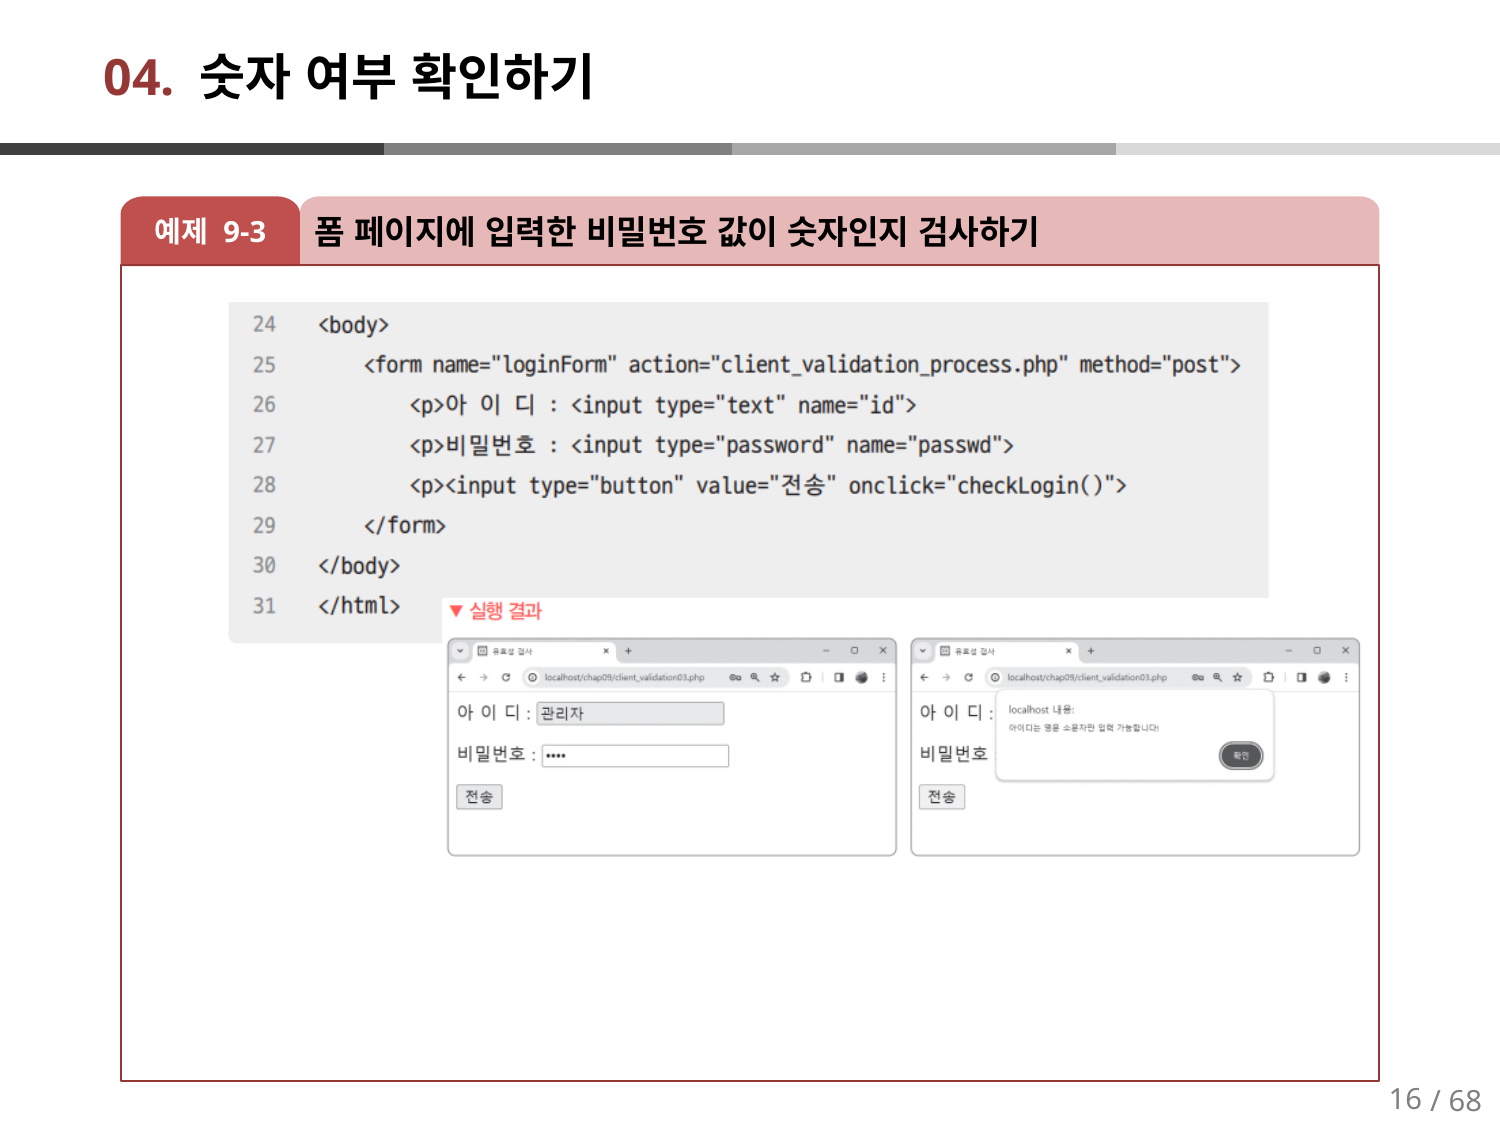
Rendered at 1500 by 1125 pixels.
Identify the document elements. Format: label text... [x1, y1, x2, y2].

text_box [120, 196, 1380, 1081]
title 04. 숫자 여부 확인하기 [88, 30, 1211, 121]
picture [226, 302, 1366, 864]
